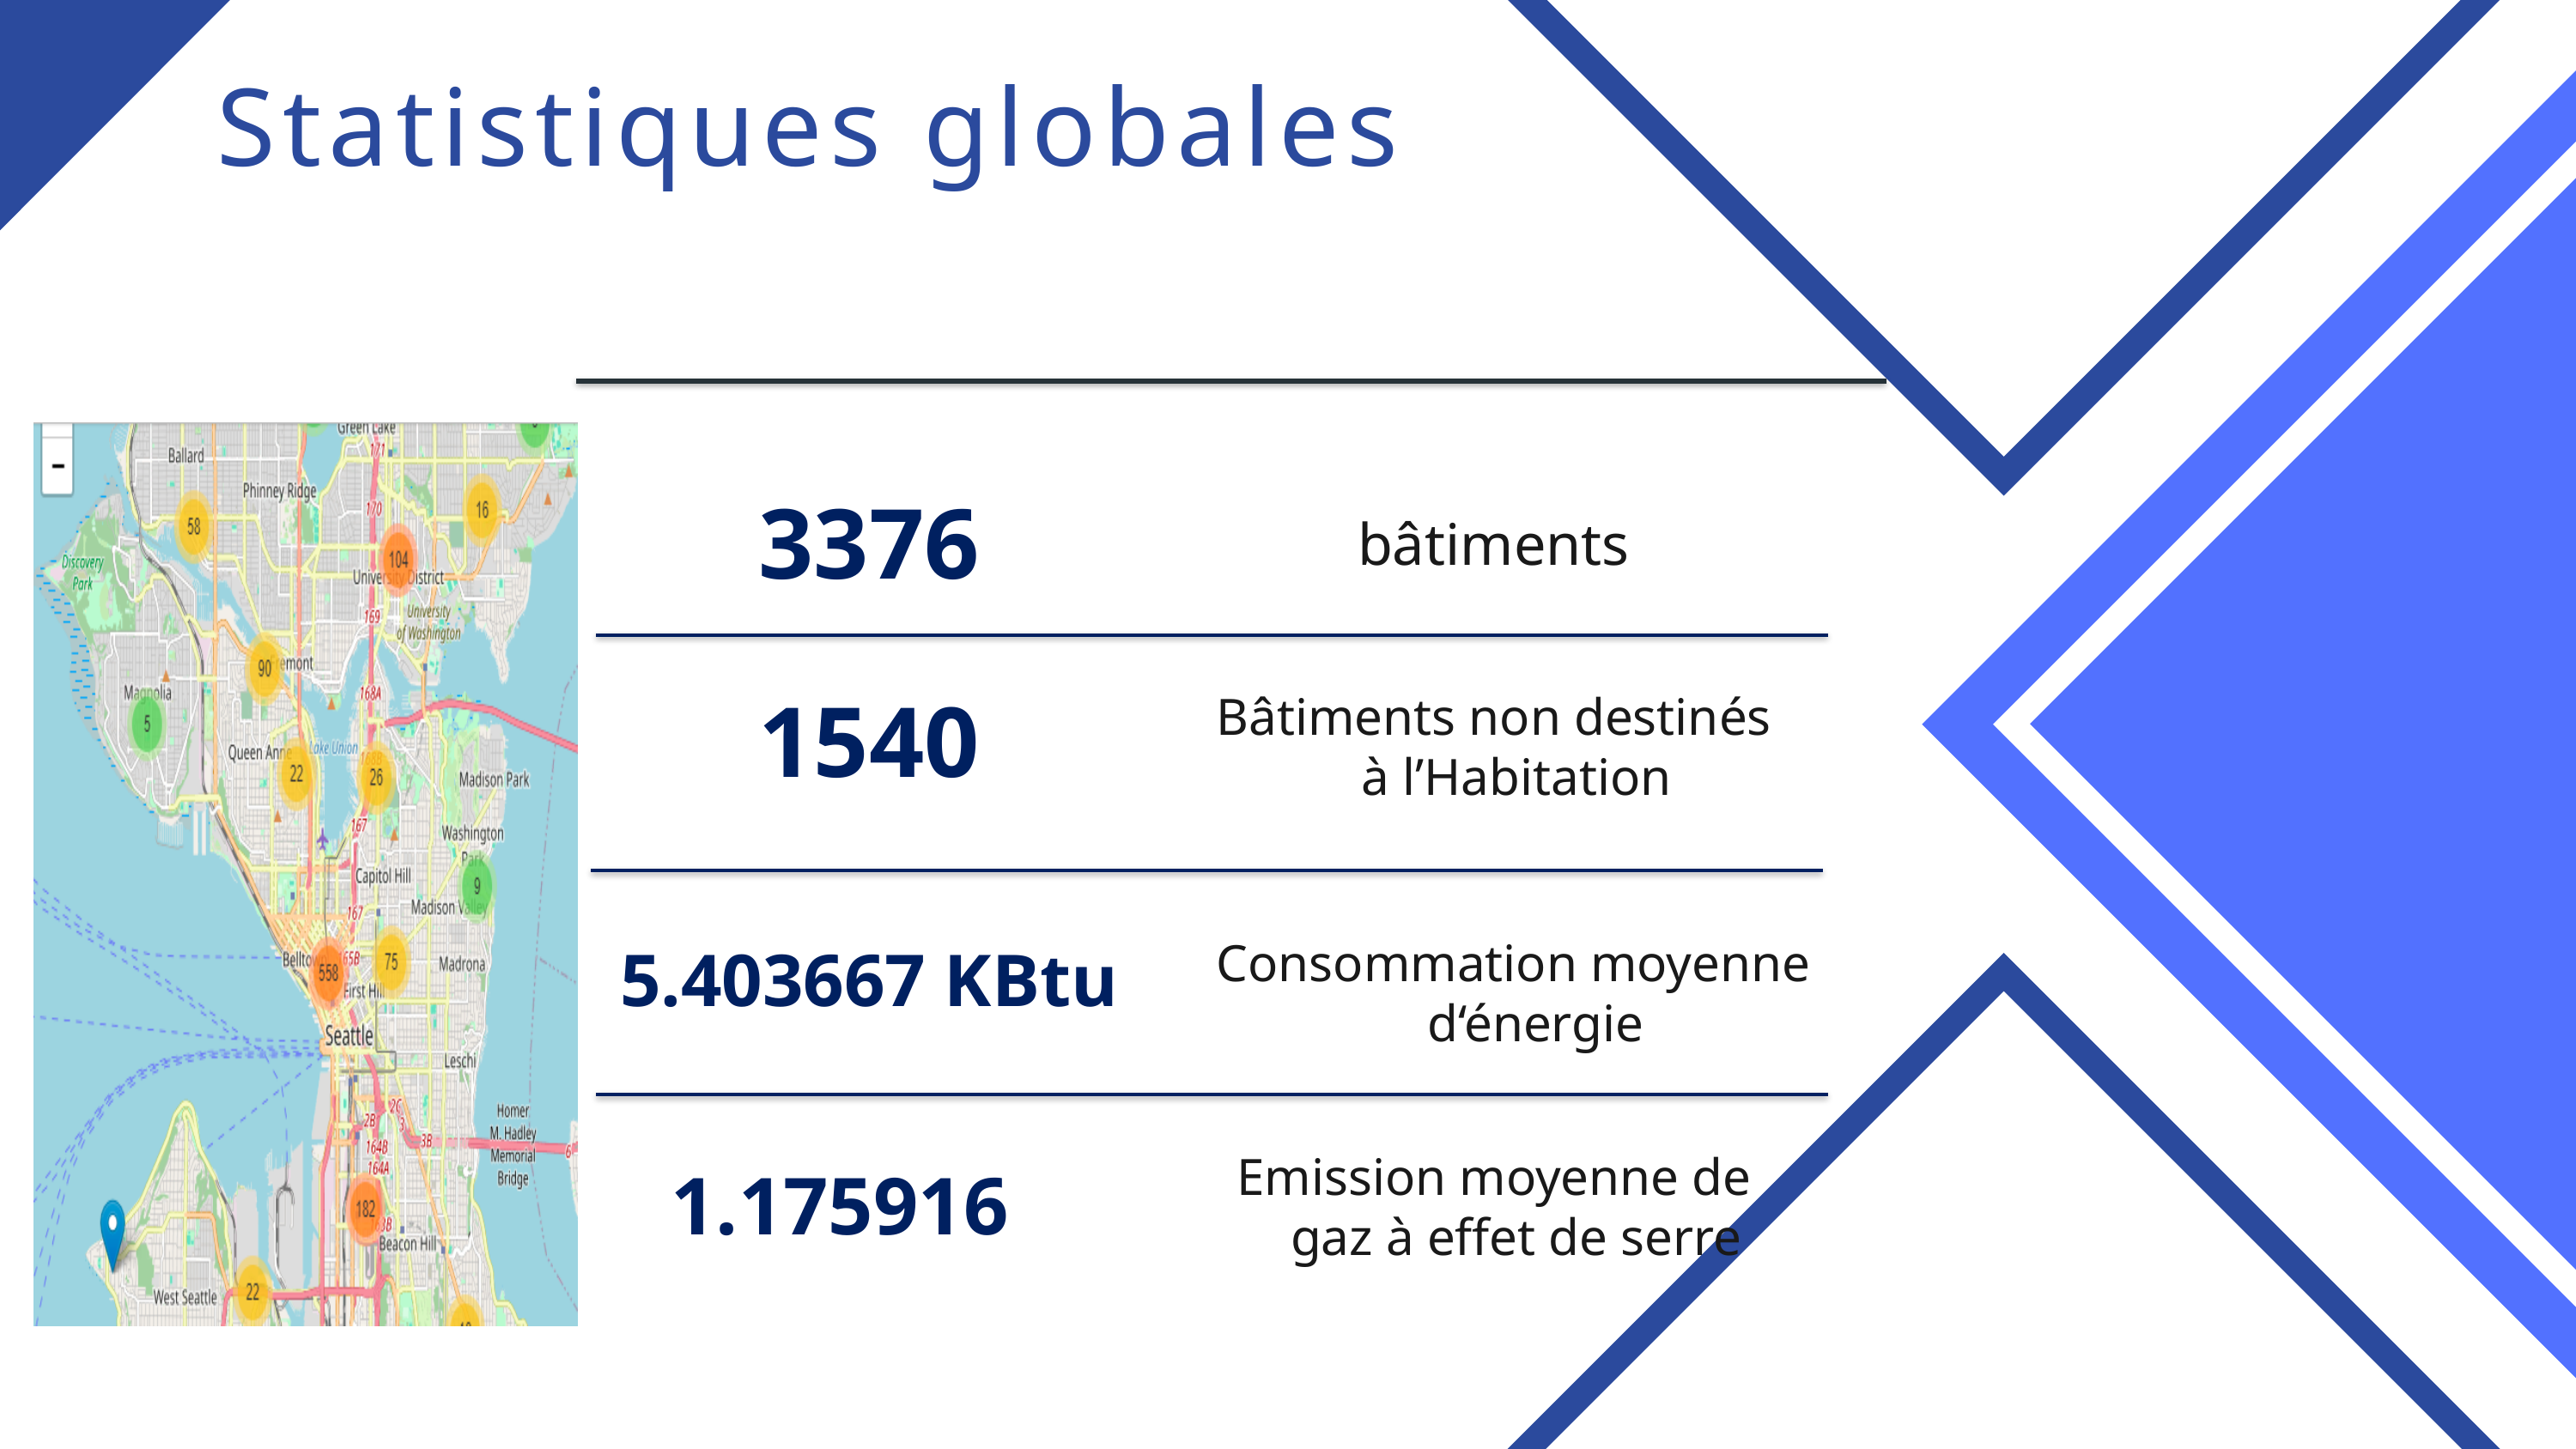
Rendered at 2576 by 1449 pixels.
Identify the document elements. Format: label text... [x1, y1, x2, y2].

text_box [0, 0, 231, 231]
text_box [2113, 323, 2159, 1131]
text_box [1569, 1132, 2439, 1449]
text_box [1569, 0, 2439, 317]
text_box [2441, 1143, 2576, 1187]
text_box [2163, 312, 2576, 1137]
picture [33, 421, 578, 1327]
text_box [2441, 261, 2576, 311]
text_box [433, 380, 1887, 1307]
text_box Statistiques globales [234, 37, 1452, 188]
